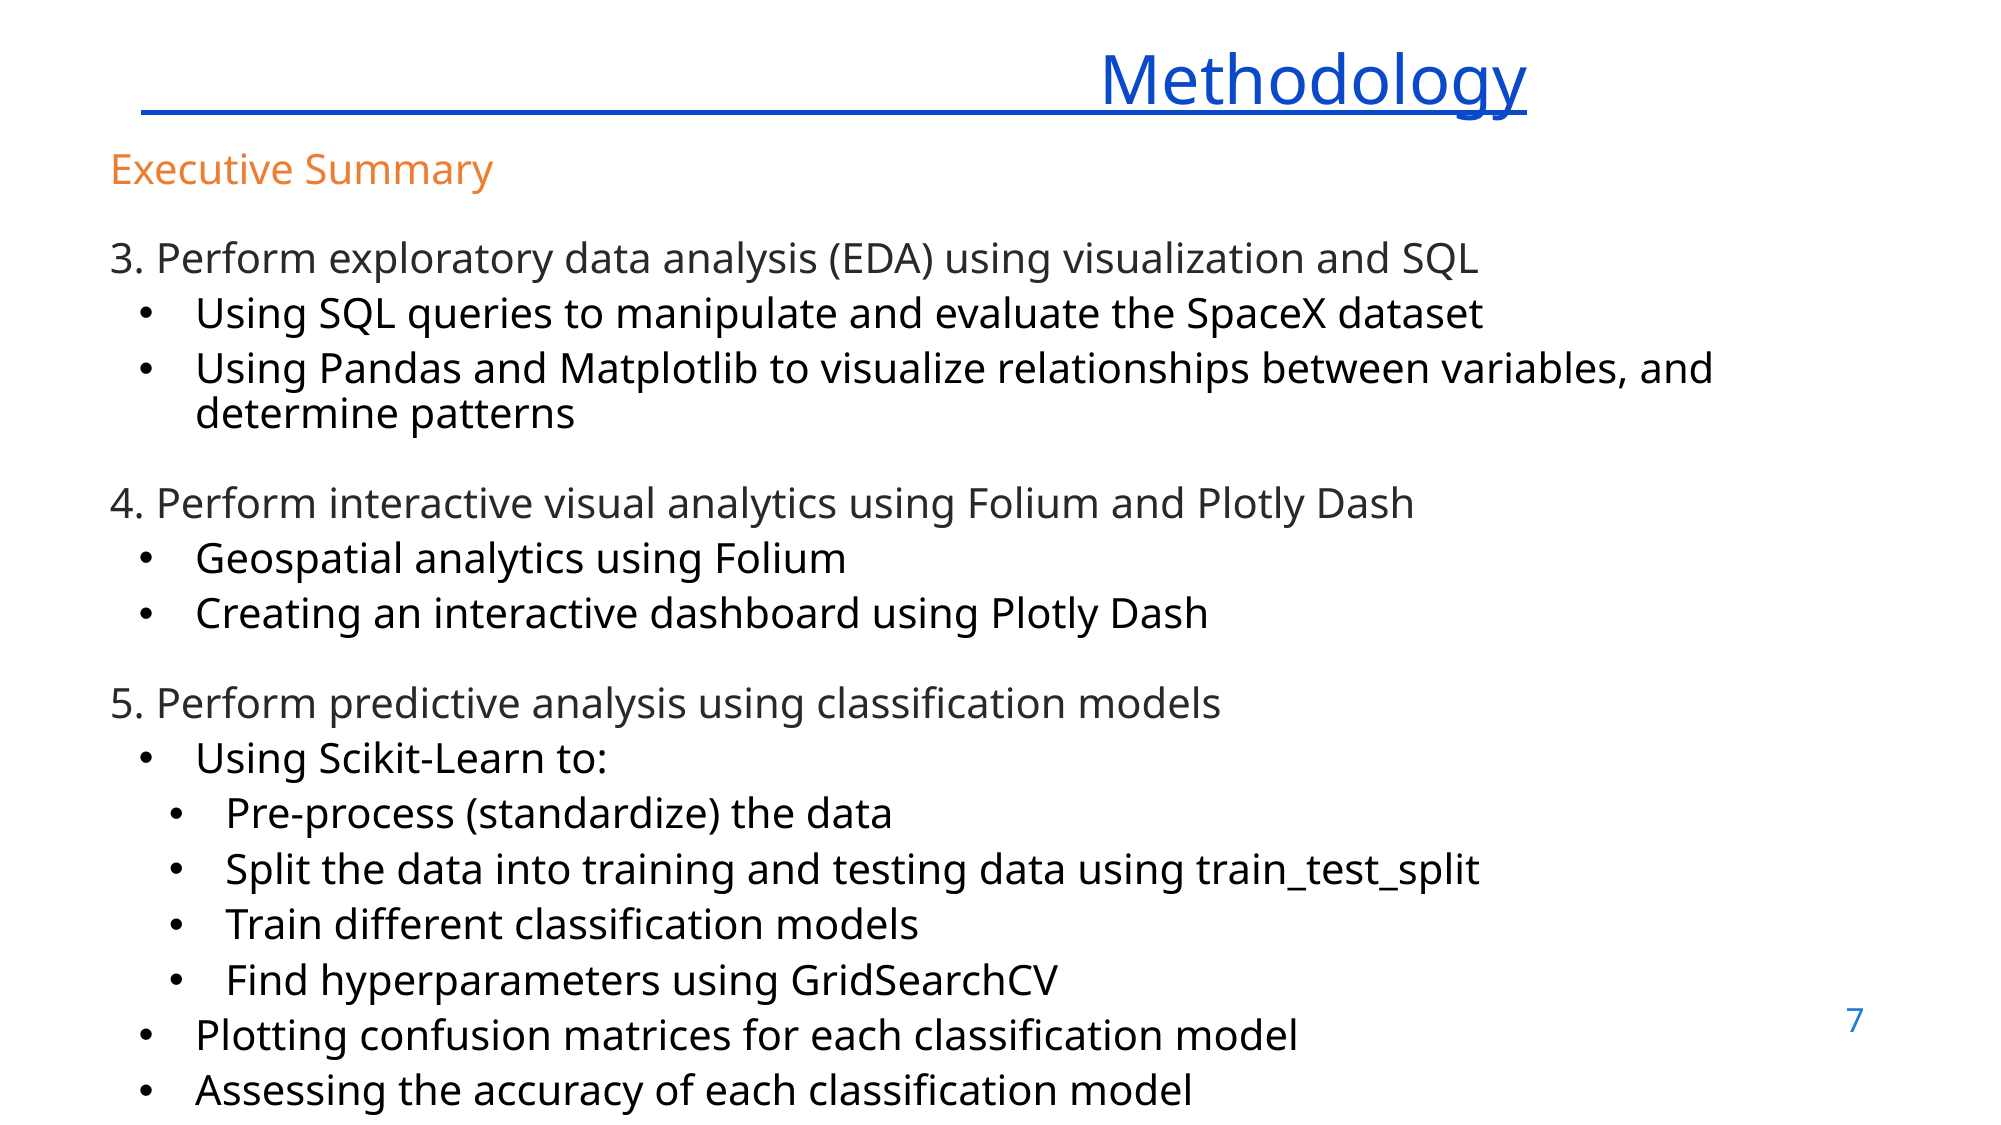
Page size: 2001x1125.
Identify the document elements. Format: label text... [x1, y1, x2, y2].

text_box Executive Summary 3. Perform exploratory data analysis (EDA) using visualization and SQL Using SQL queries to manipulate and evaluate the SpaceX dataset Using Pandas and Matplotlib to visualize relationships between variables, and determine patterns 4. Perform interactive visual analytics using Folium and Plotly Dash Geospatial analytics using Folium Creating an interactive dashboard using Plotly Dash 5. Perform predictive analysis using classification models Using Scikit-Learn to: Pre-process (standardize) the data Split the data into training and testing data using train_test_split Train different classification models Find hyperparameters using GridSearchCV Plotting confusion matrices for each classification model Assessing the accuracy of each classification model [94, 125, 1753, 981]
text_box Methodology [126, 37, 1852, 128]
slide_number 7 [1429, 988, 1880, 1055]
